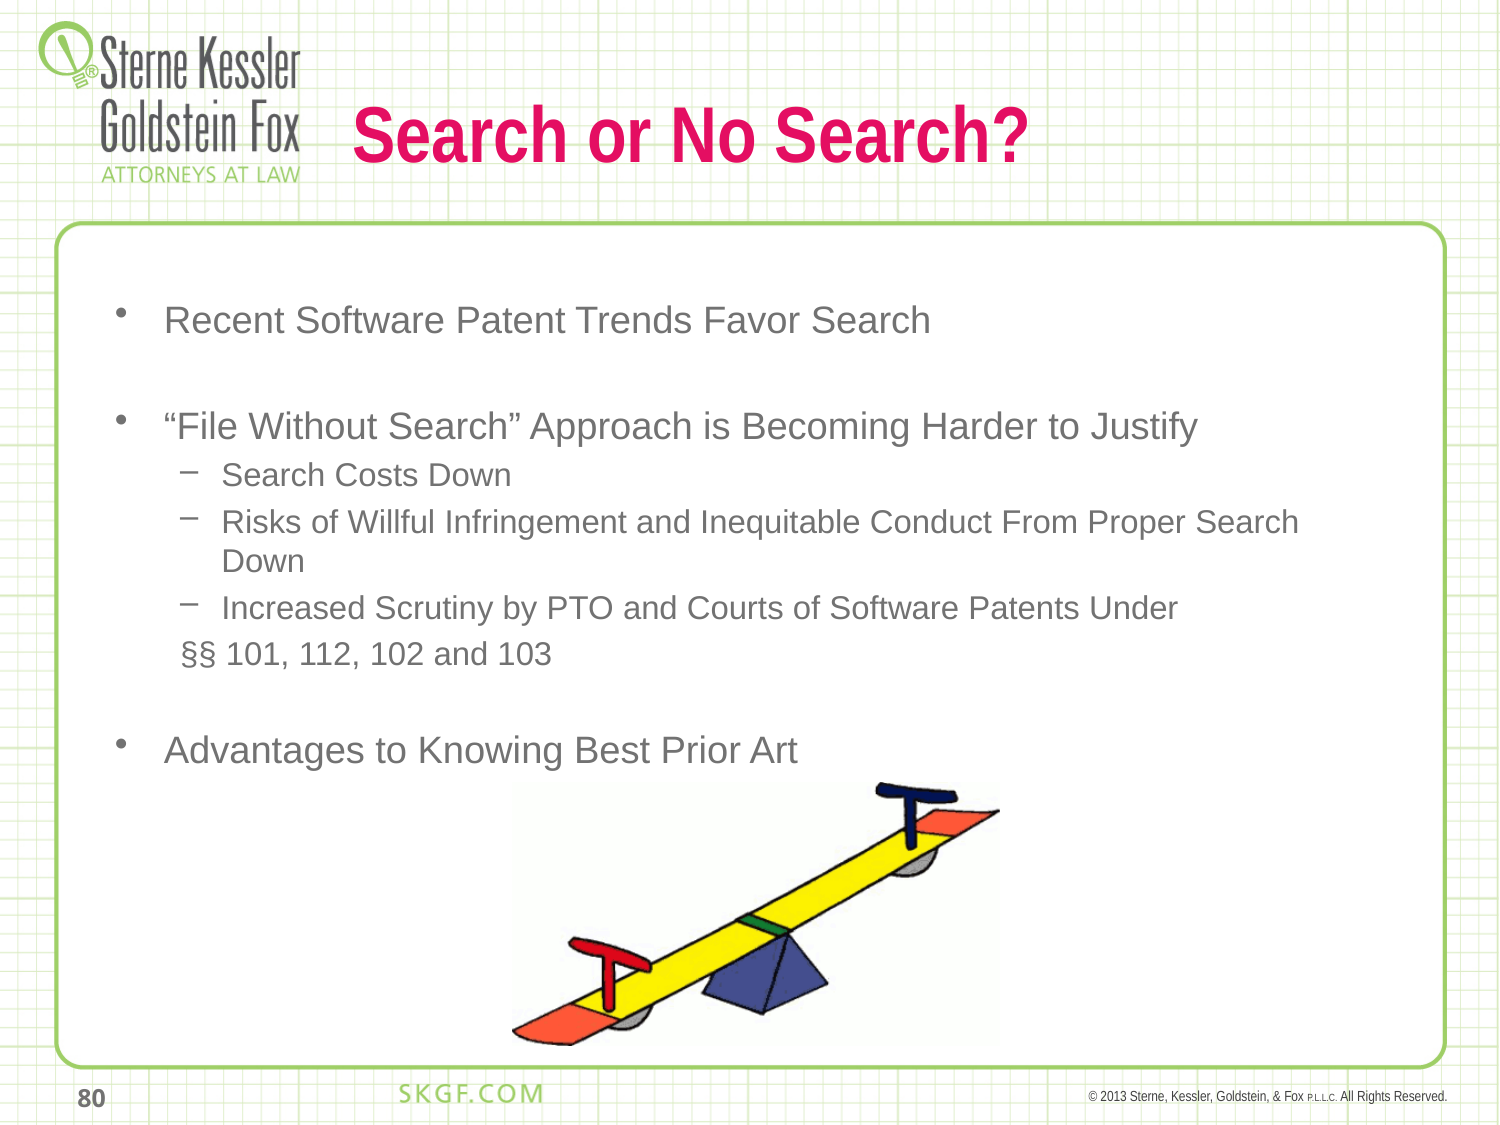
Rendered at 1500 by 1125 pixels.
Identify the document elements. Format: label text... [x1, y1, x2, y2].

slide_number 80 [62, 1074, 125, 1125]
list Recent Software Patent Trends Favor Search “File Without Search” Approach is Becoming Harder to Justify Search Costs Down Risks of Willful Infringement and Inequitable Conduct From Proper Search Down Increased Scrutiny by PTO and Courts of Software Patents Under §§ 101, 112, 102 and 103 Advantages to Knowing Best Prior Art [99, 287, 1400, 783]
title Search or No Search? [337, 62, 1450, 200]
picture [0, 0, 1500, 1125]
